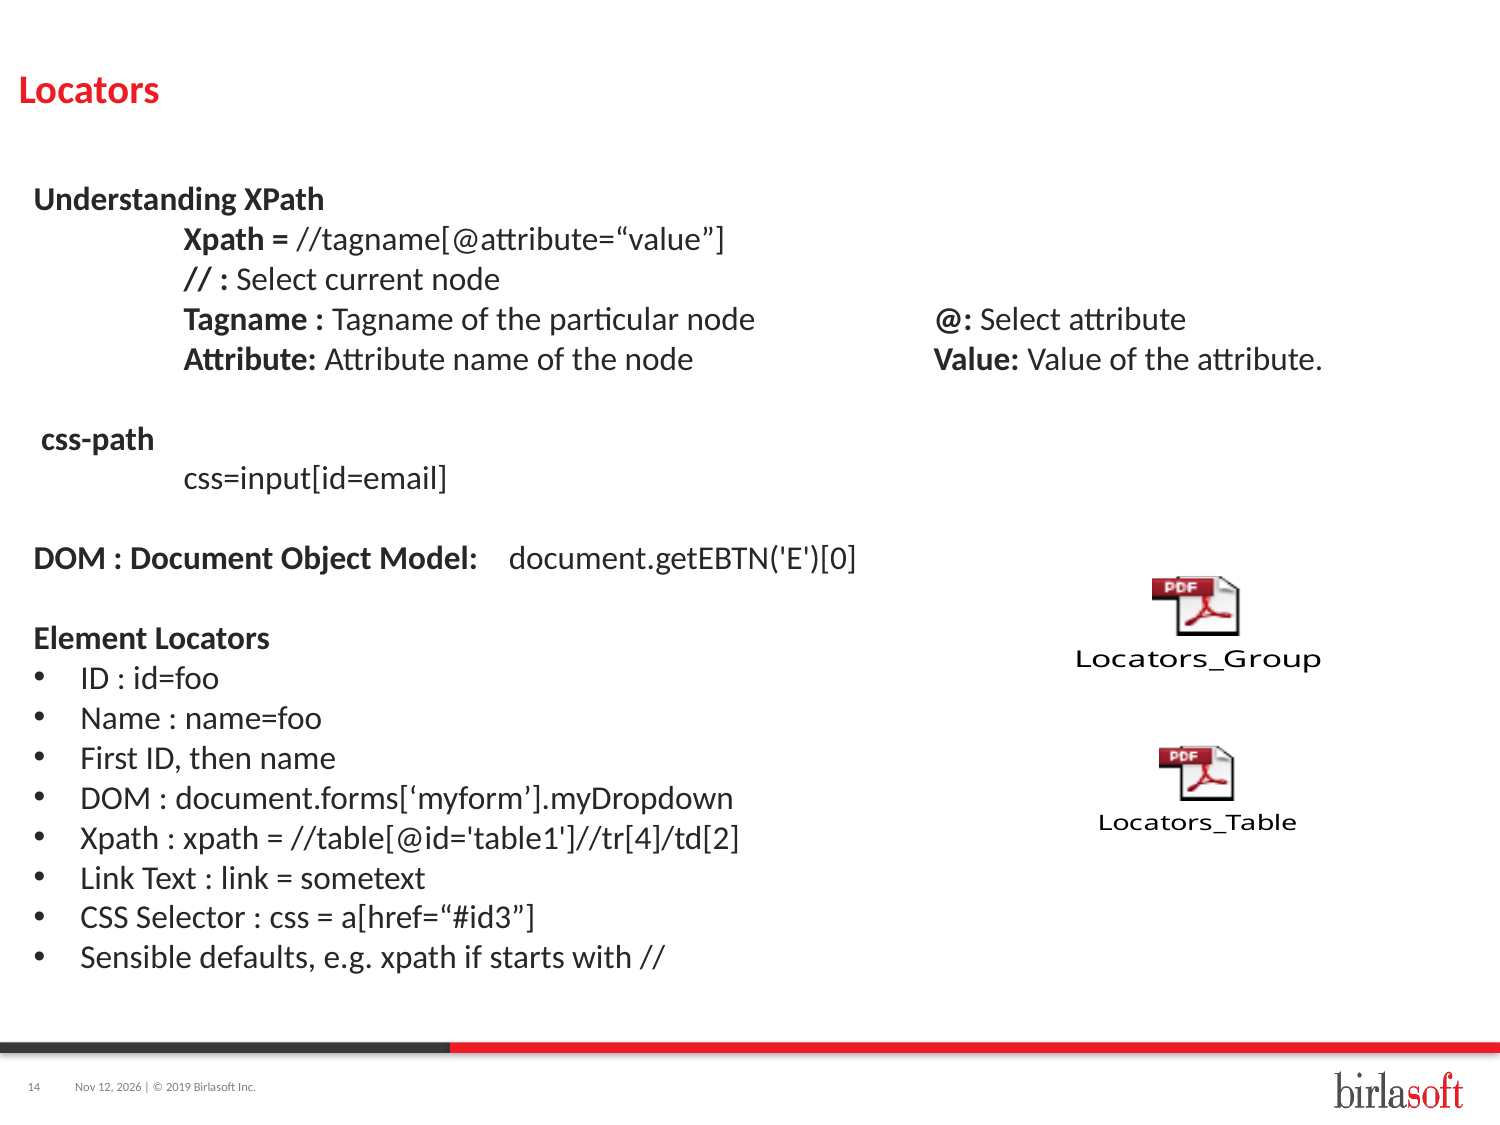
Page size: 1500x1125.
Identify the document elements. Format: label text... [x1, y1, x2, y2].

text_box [1062, 573, 1333, 730]
title Locators [18, 37, 1482, 138]
picture [1333, 1067, 1464, 1111]
text_box Understanding XPath Xpath = //tagname[@attribute=“value”] // : Select current node Tagname : Tagname of the particular node @: Select attribute Attribute: Attribute name of the node Value: Value of the attribute. css-path css=input[id=email] DOM : Document Object Model: document.getEBTN('E')[0] Element Locators ID : id=foo Name : name=foo First ID, then name DOM : document.forms[‘myform’].myDropdown Xpath : xpath = //table[@id='table1']//tr[4]/td[2] Link Text : link = sometext CSS Selector : css = a[href=“#id3”] Sensible defaults, e.g. xpath if starts with // [18, 169, 1482, 983]
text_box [1081, 743, 1314, 889]
